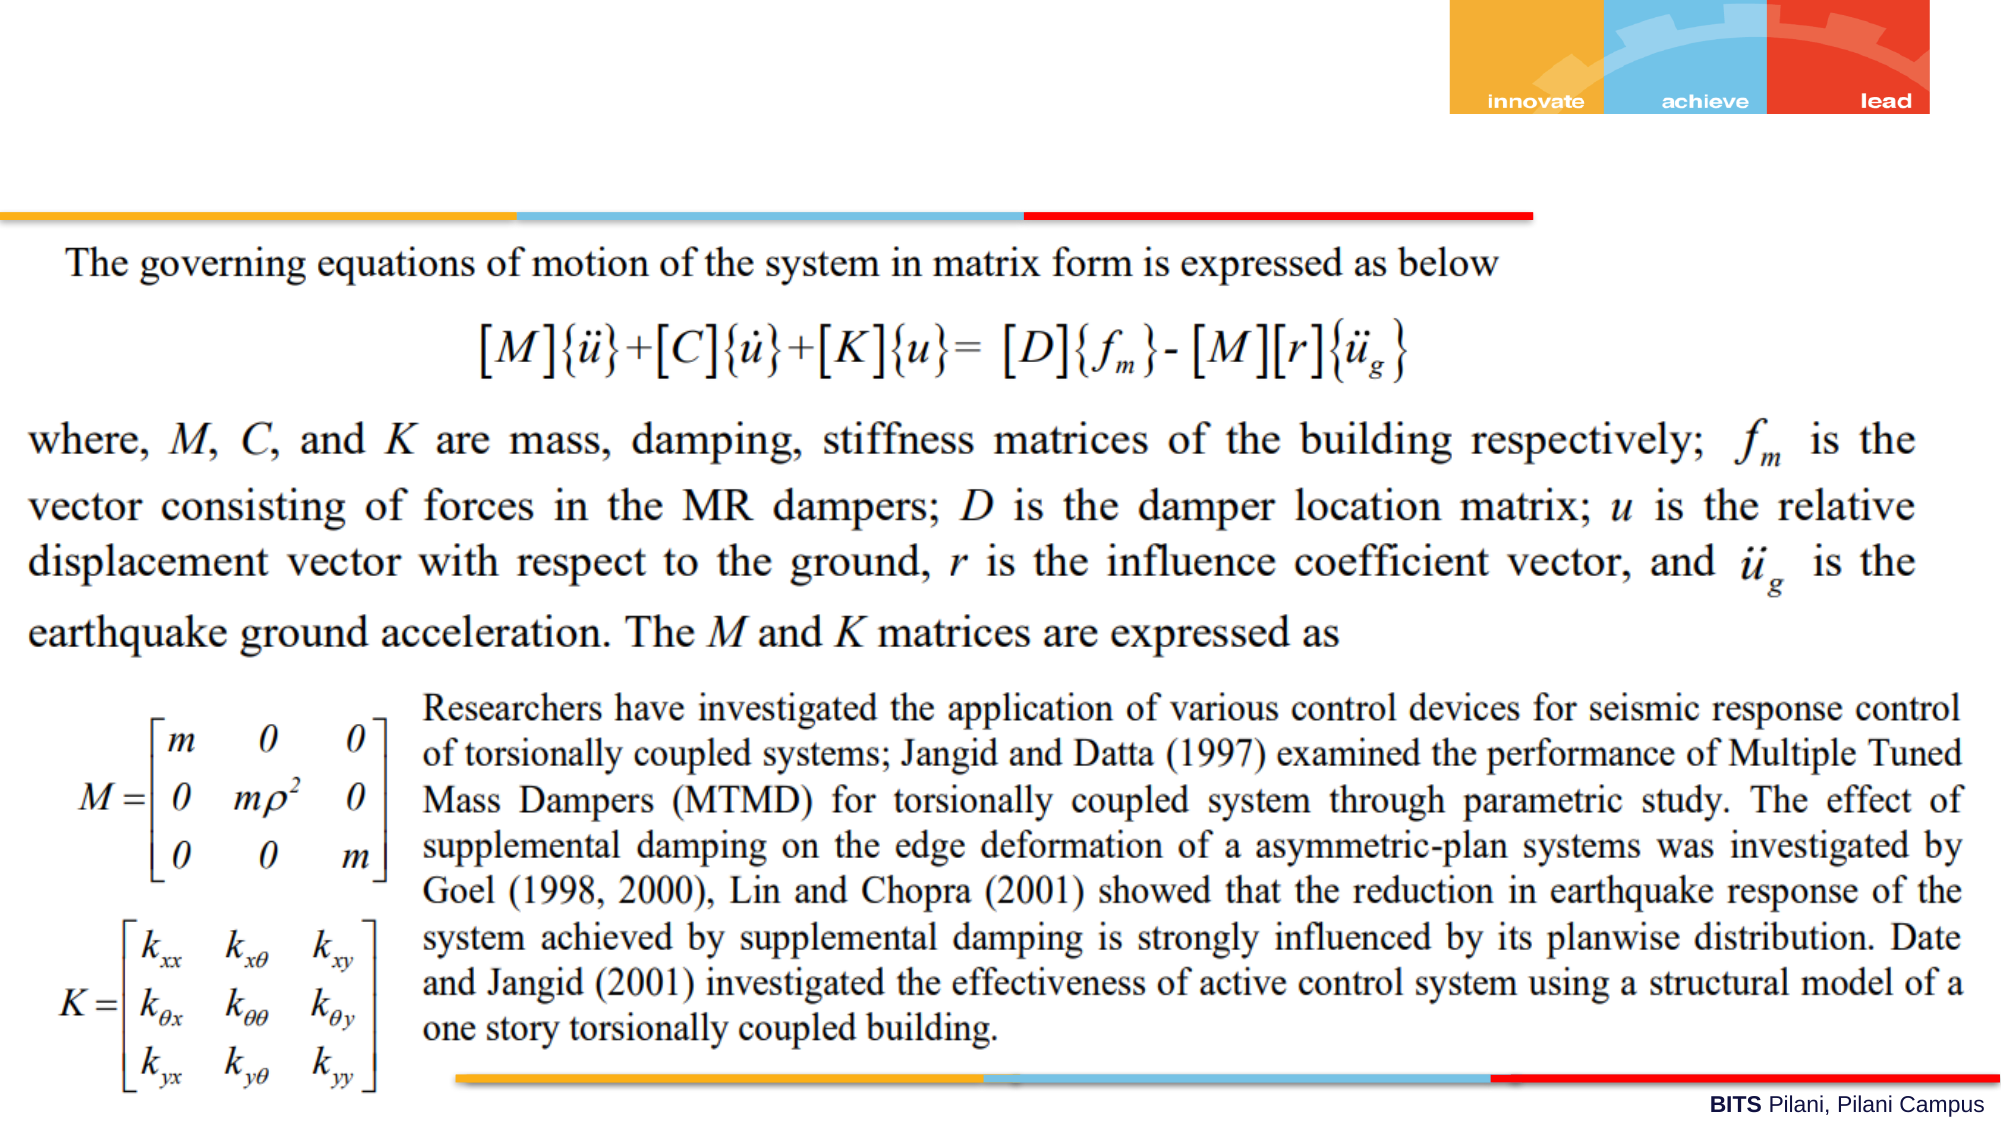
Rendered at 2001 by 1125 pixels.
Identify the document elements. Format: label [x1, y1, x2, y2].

picture [11, 234, 1998, 1125]
picture [1449, 0, 1930, 114]
